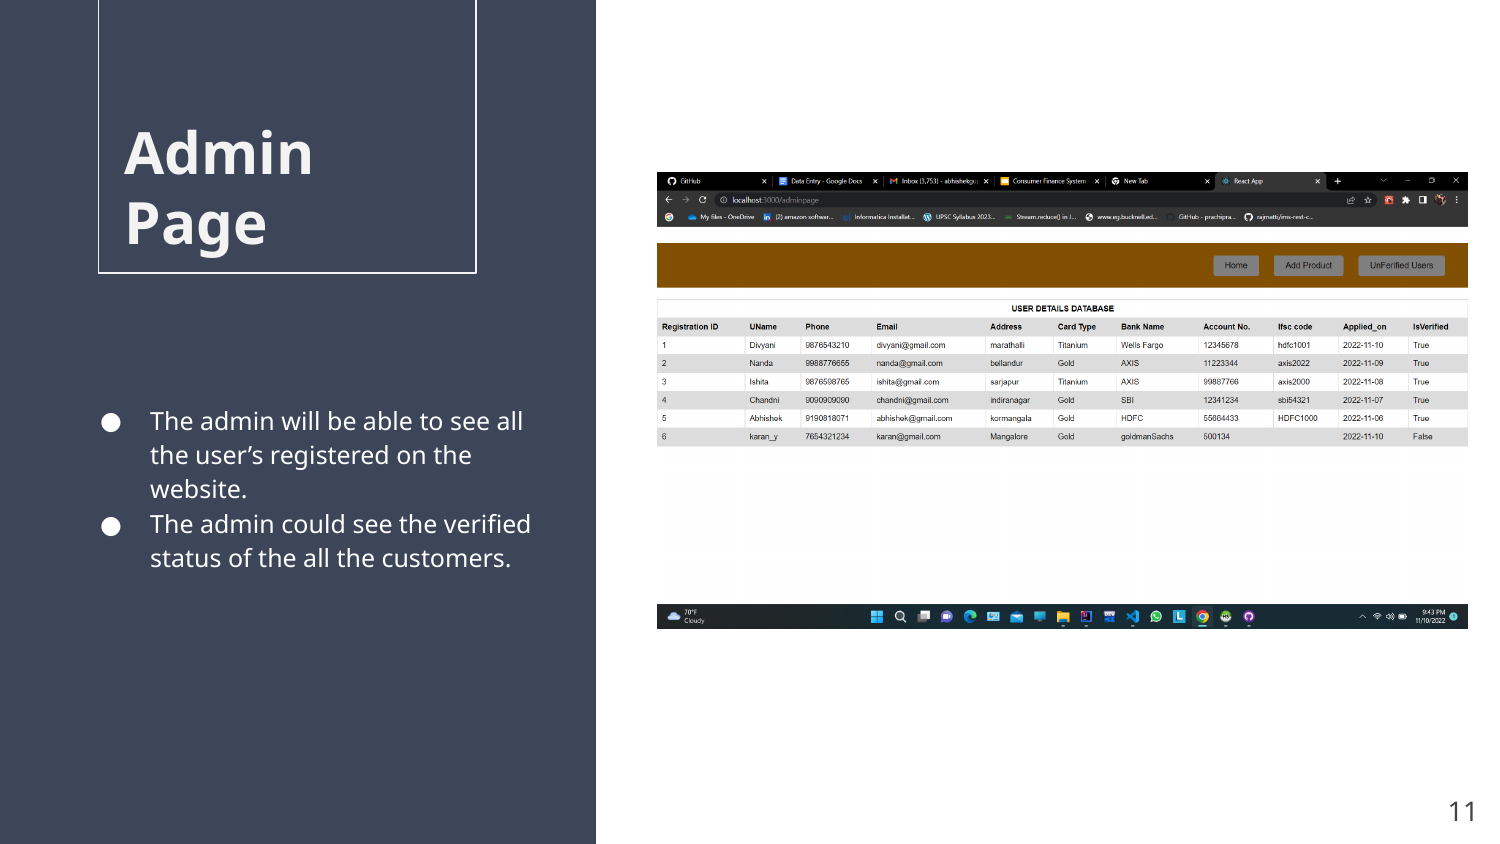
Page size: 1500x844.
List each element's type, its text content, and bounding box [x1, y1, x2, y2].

text_box [98, 0, 476, 274]
text_box The admin will be able to see all the user’s registered on the website. The admin could see the verified status of the all the customers. [60, 385, 559, 703]
slide_number ‹#› [1403, 779, 1494, 844]
picture [656, 171, 1469, 629]
text_box [0, 0, 596, 844]
text_box Admin Page [476, 101, 608, 272]
